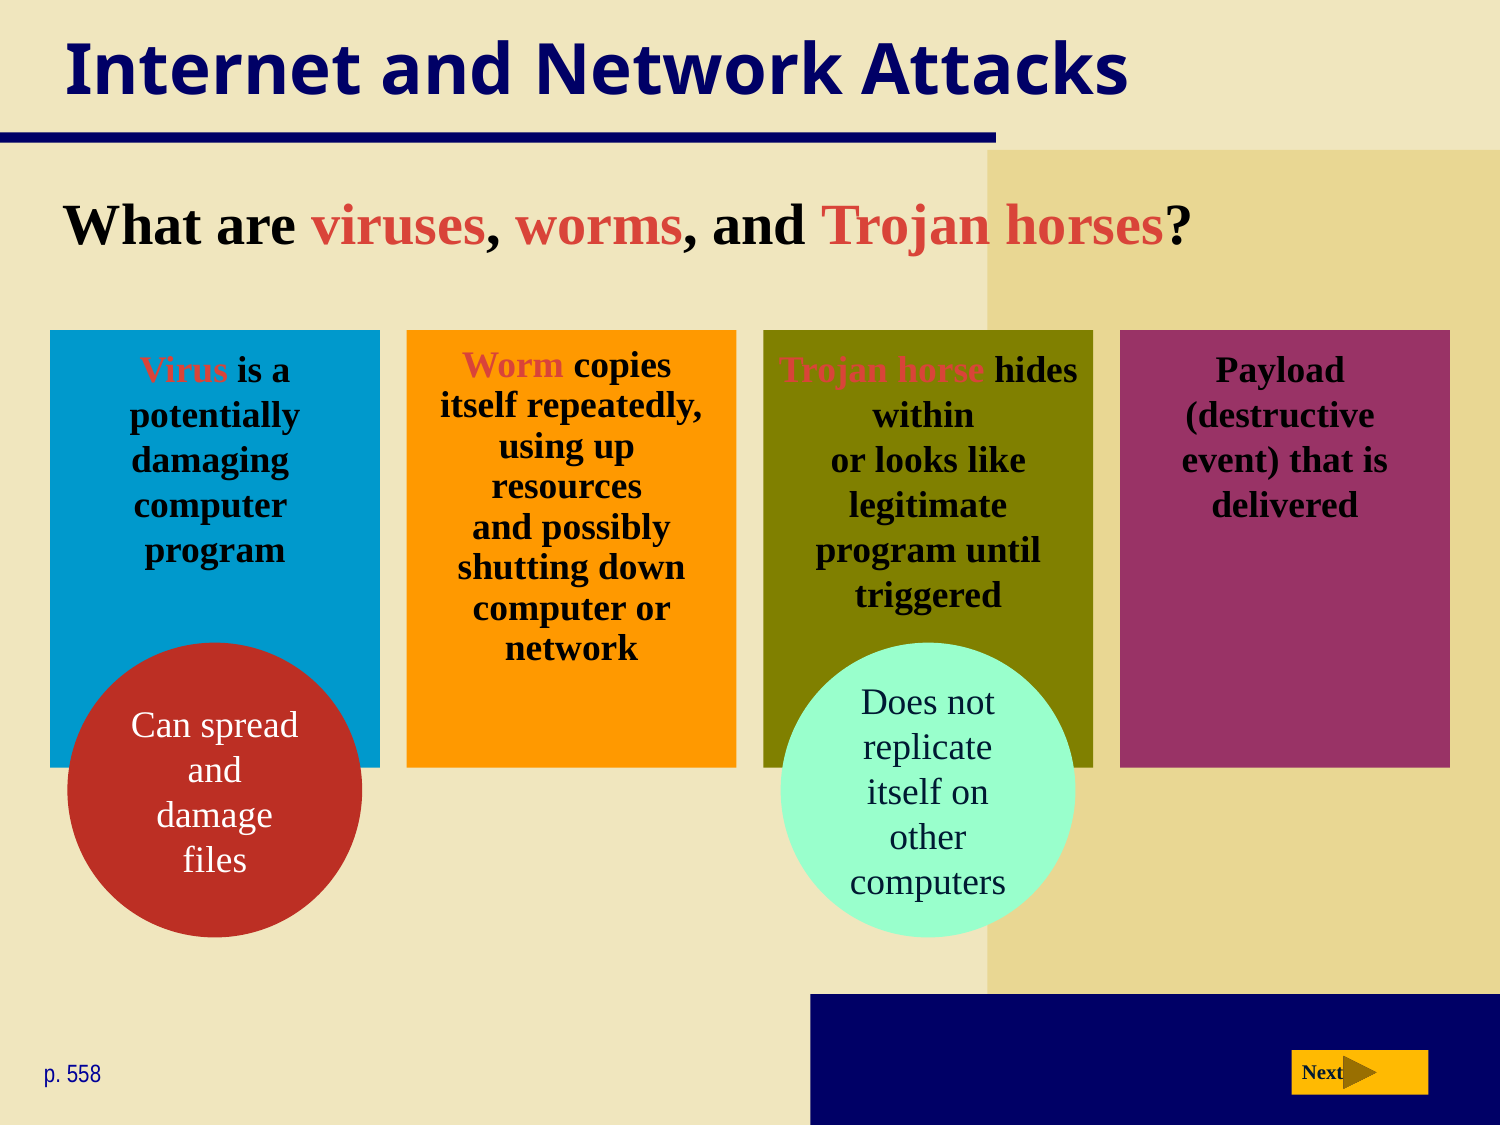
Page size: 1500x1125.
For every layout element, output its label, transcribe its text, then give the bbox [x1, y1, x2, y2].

text_box Payload (destructive event) that is delivered [1120, 330, 1450, 768]
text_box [1286, 1049, 1429, 1095]
text_box Virus is a potentially damaging computer program [50, 330, 380, 768]
text_box p. 558 [29, 1050, 284, 1095]
text_box Trojan horse hides within or looks like legitimate program until triggered [763, 330, 1094, 768]
text_box Can spread and damage files [67, 642, 363, 938]
text_box Does not replicate itself on other computers [780, 642, 1076, 938]
title Internet and Network Attacks [49, 0, 1459, 133]
list What are viruses, worms, and Trojan horses? [47, 178, 1457, 313]
text_box Worm copies itself repeatedly, using up resources and possibly shutting down computer or network [406, 330, 737, 768]
